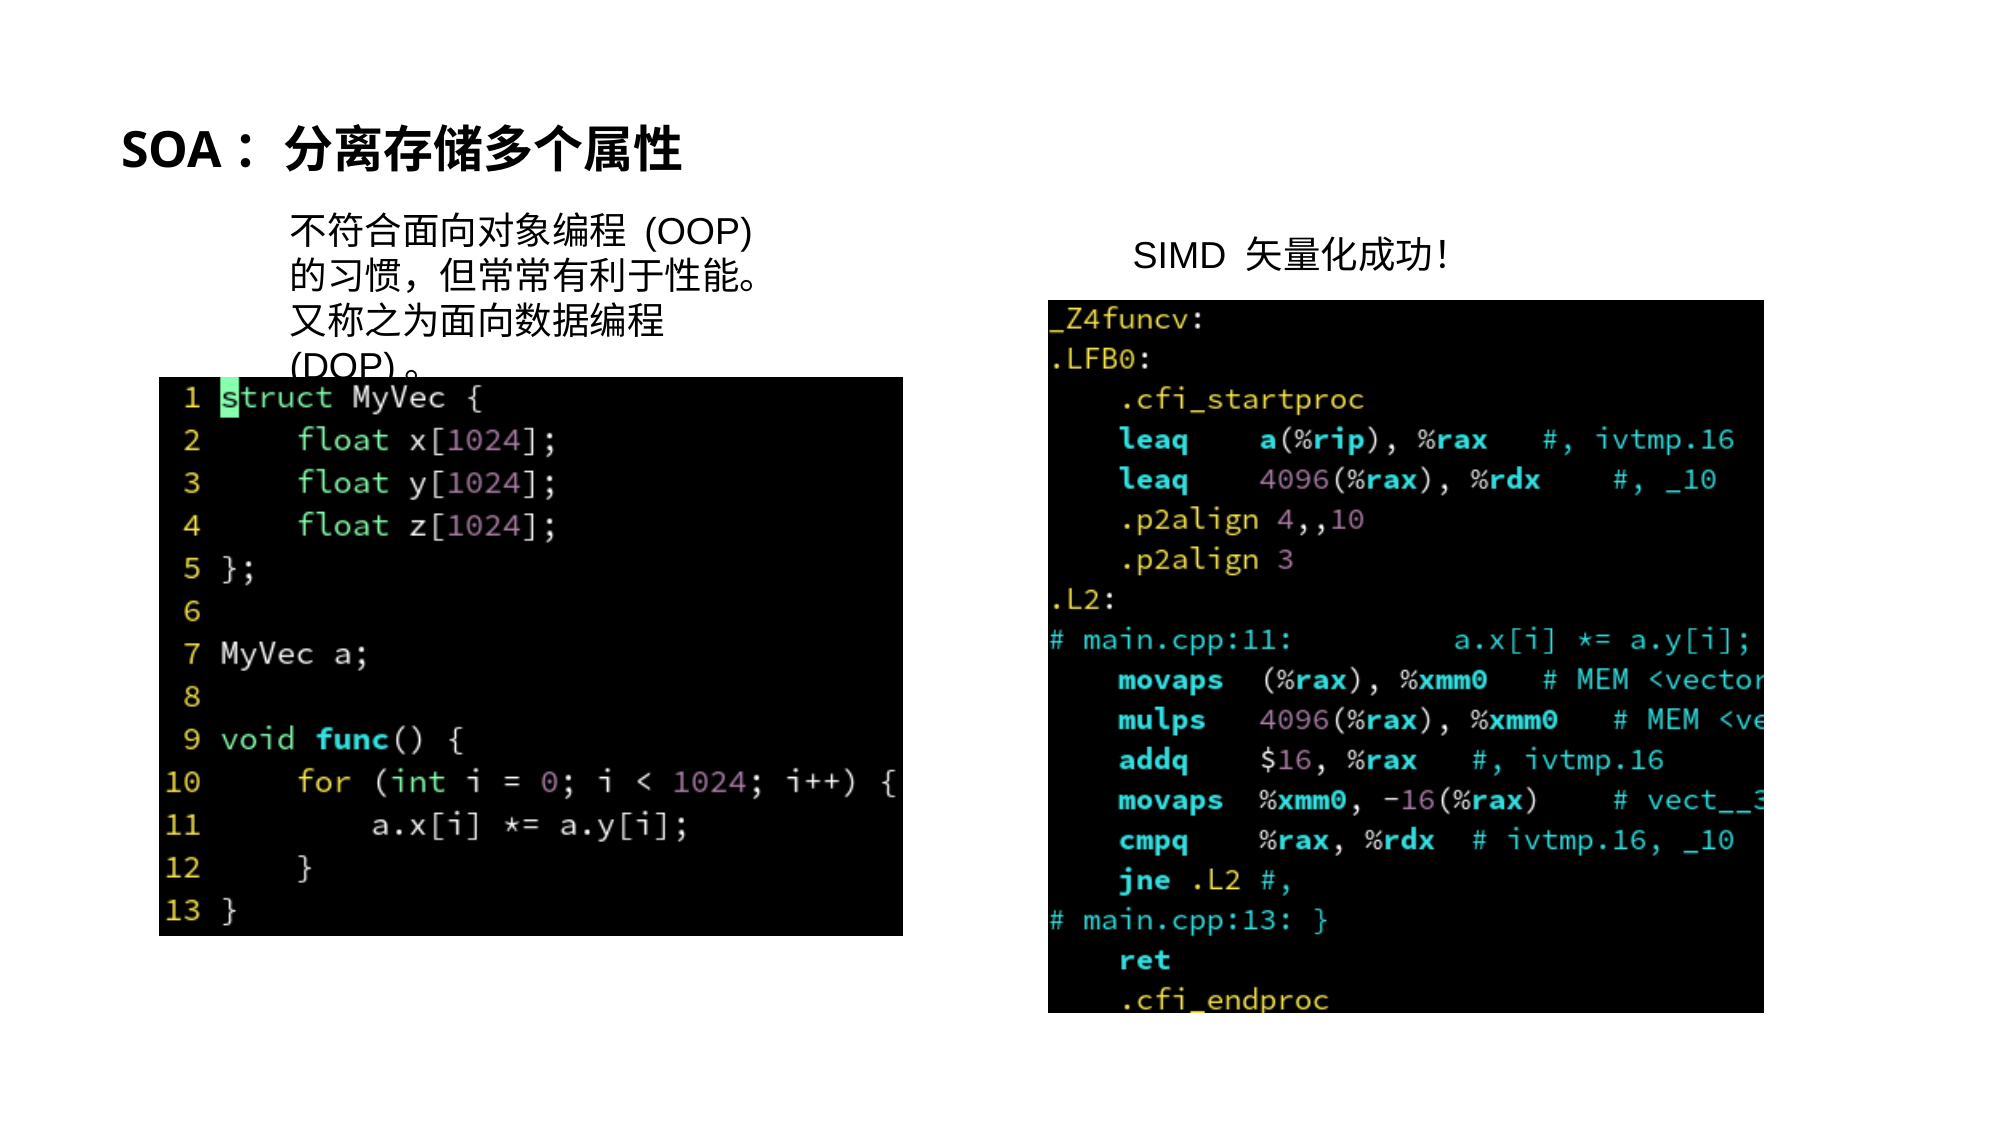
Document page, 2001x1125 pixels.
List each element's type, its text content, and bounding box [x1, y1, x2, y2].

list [159, 376, 903, 936]
text_box 不符合面向对象编程 (OOP) 的习惯，但常常有利于性能。又称之为面向数据编程 (DOP)。 [274, 199, 815, 376]
title SOA：分离存储多个属性 [106, 42, 1832, 260]
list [1048, 300, 1764, 1013]
text_box SIMD 矢量化成功！ [1117, 223, 1695, 283]
